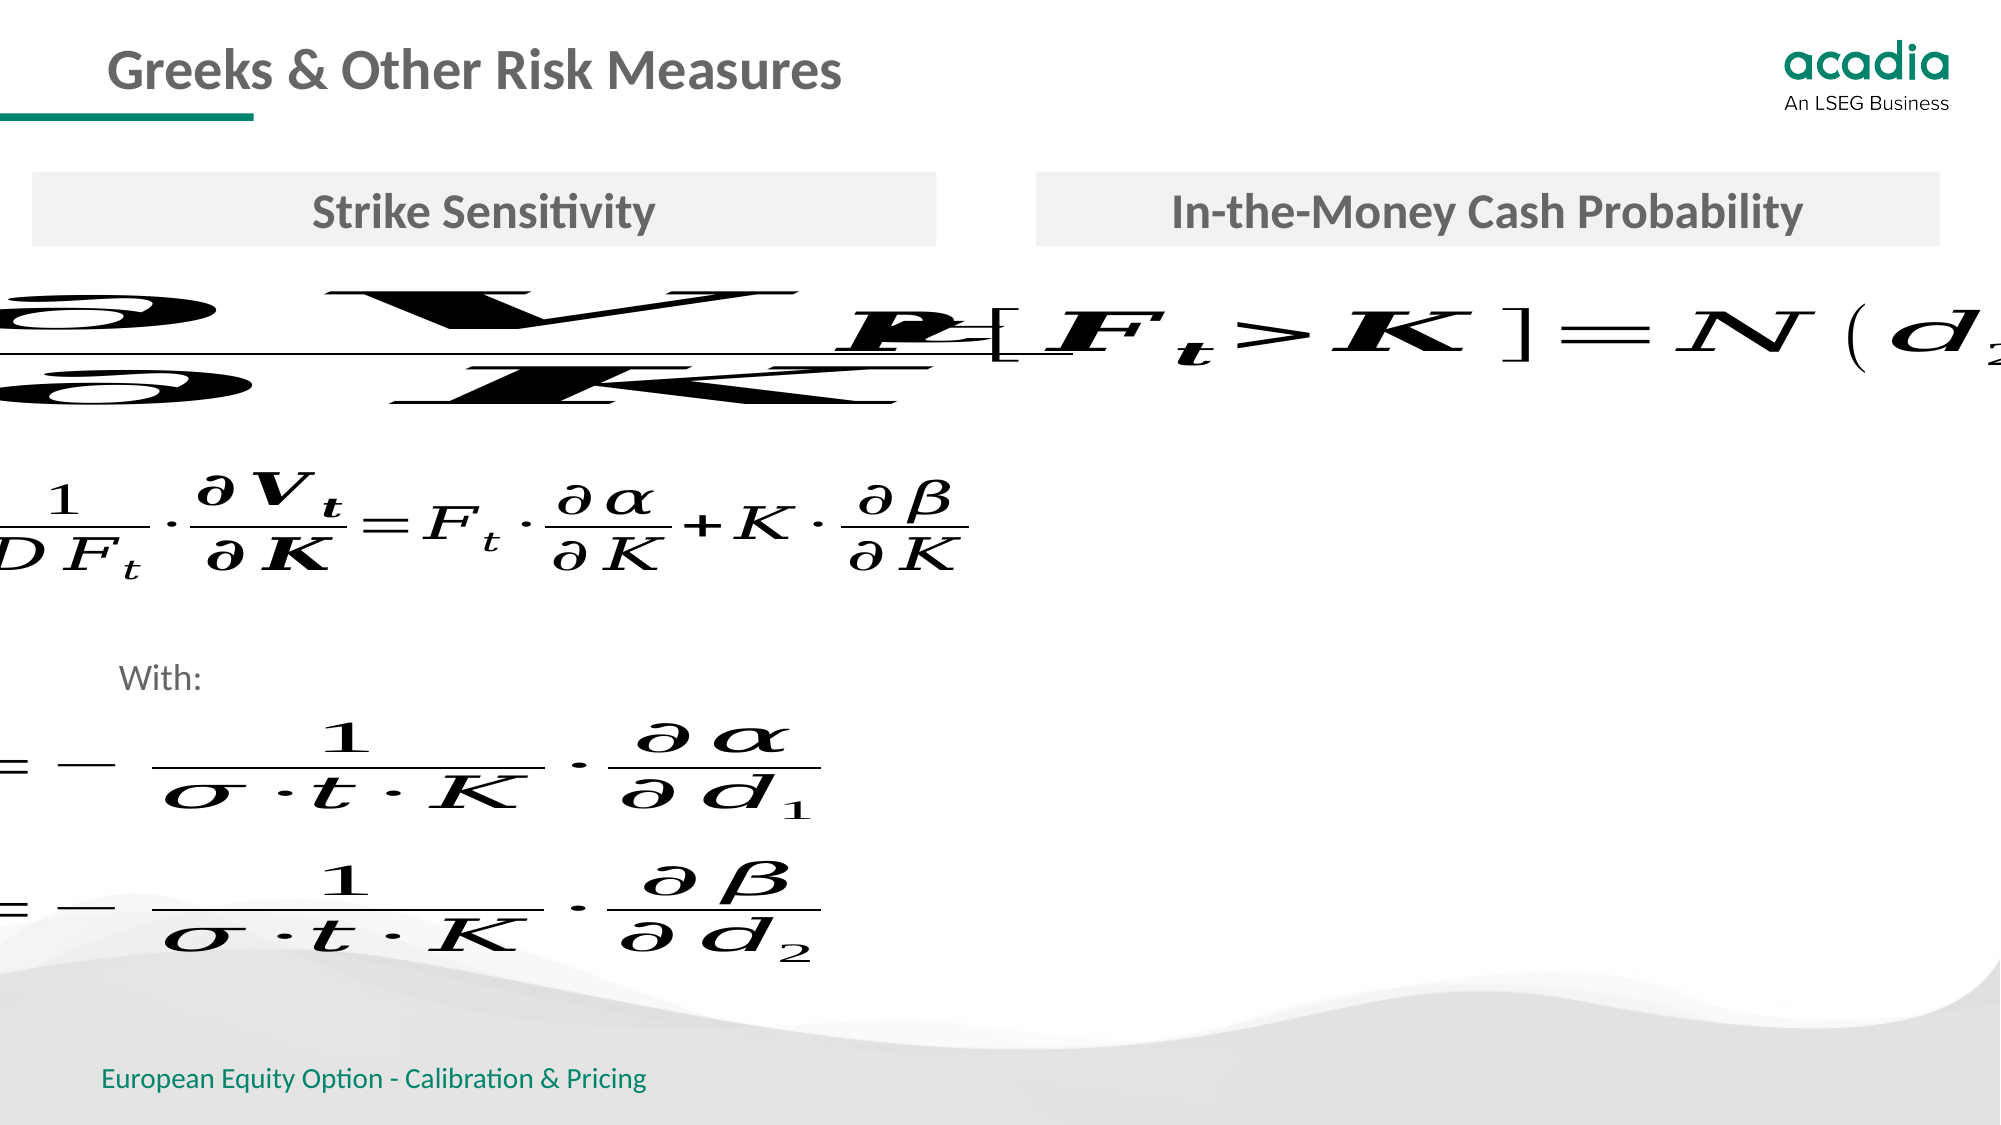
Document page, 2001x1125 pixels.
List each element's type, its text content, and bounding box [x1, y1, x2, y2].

title Greeks & Other Risk Measures [92, 6, 1606, 110]
text_box With: [103, 645, 432, 706]
picture [1775, 32, 1958, 118]
text_box Strike Sensitivity [32, 171, 937, 247]
list European Equity Option - Calibration & Pricing [86, 1055, 693, 1108]
text_box In-the-Money Cash Probability [1035, 171, 1940, 247]
